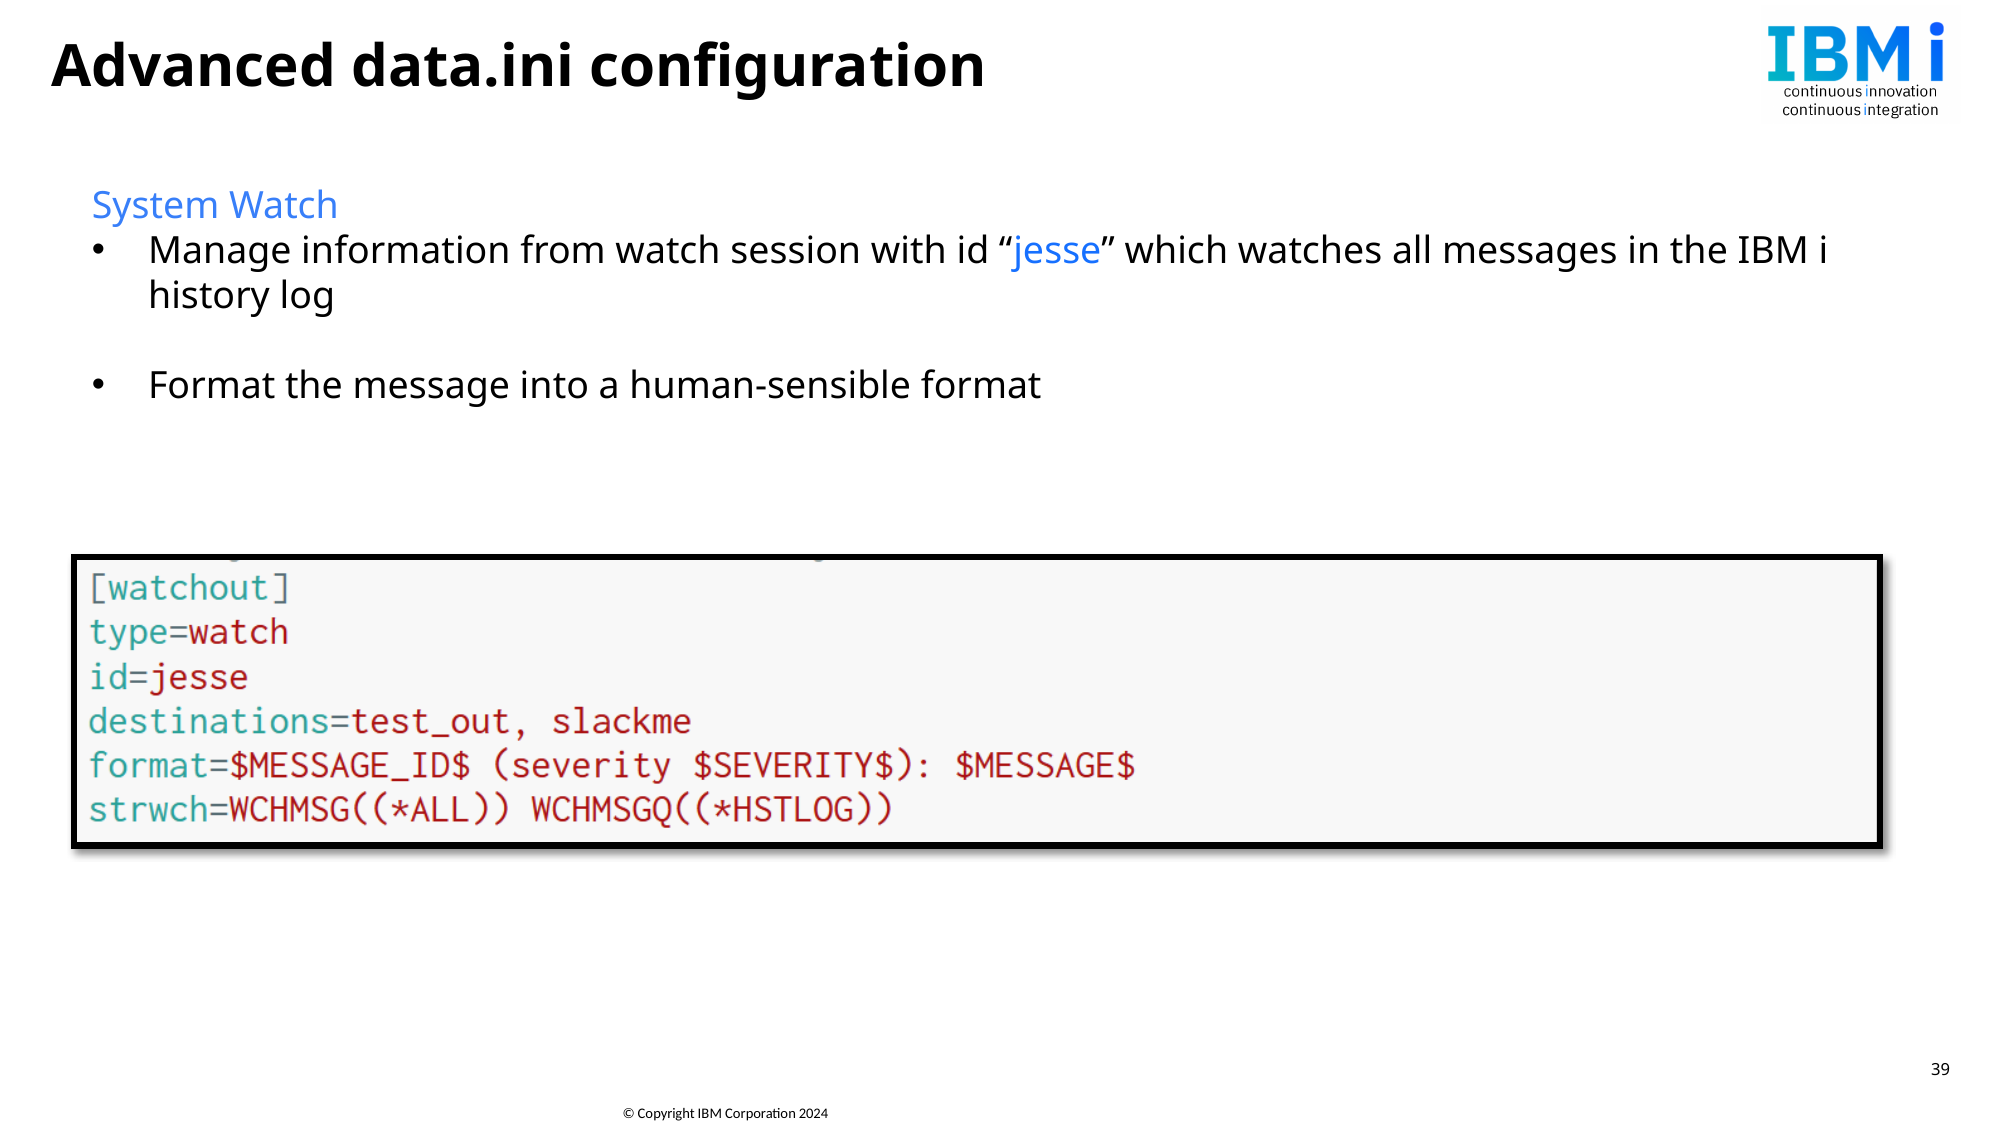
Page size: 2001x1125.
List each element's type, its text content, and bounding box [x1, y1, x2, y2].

picture [76, 559, 1877, 843]
text_box Advanced data.ini configuration [50, 36, 1721, 101]
slide_number 39 [1500, 1055, 1950, 1086]
picture [1761, 5, 1961, 124]
list System Watch Manage information from watch session with id “jesse” which watches all messages in the IBM i history log Format the message into a human-sensible format [76, 173, 1877, 479]
